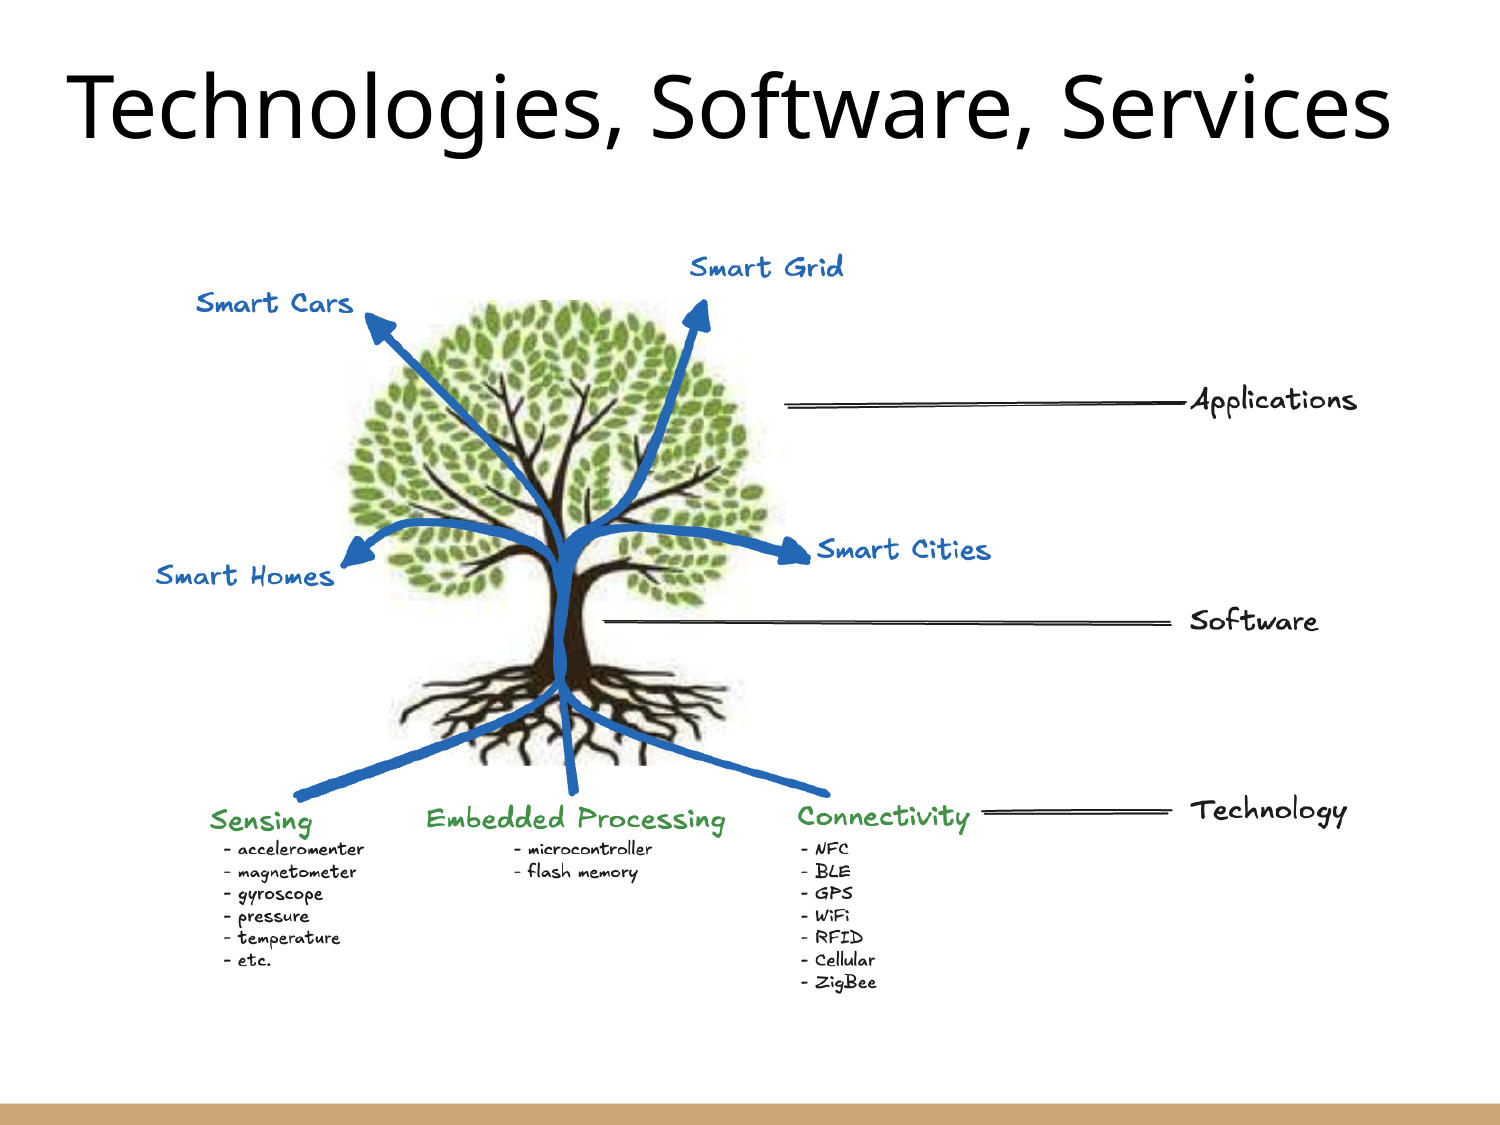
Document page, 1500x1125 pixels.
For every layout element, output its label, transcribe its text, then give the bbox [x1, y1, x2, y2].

picture [112, 218, 1388, 1013]
title Technologies, Software, Services [51, 69, 1449, 172]
